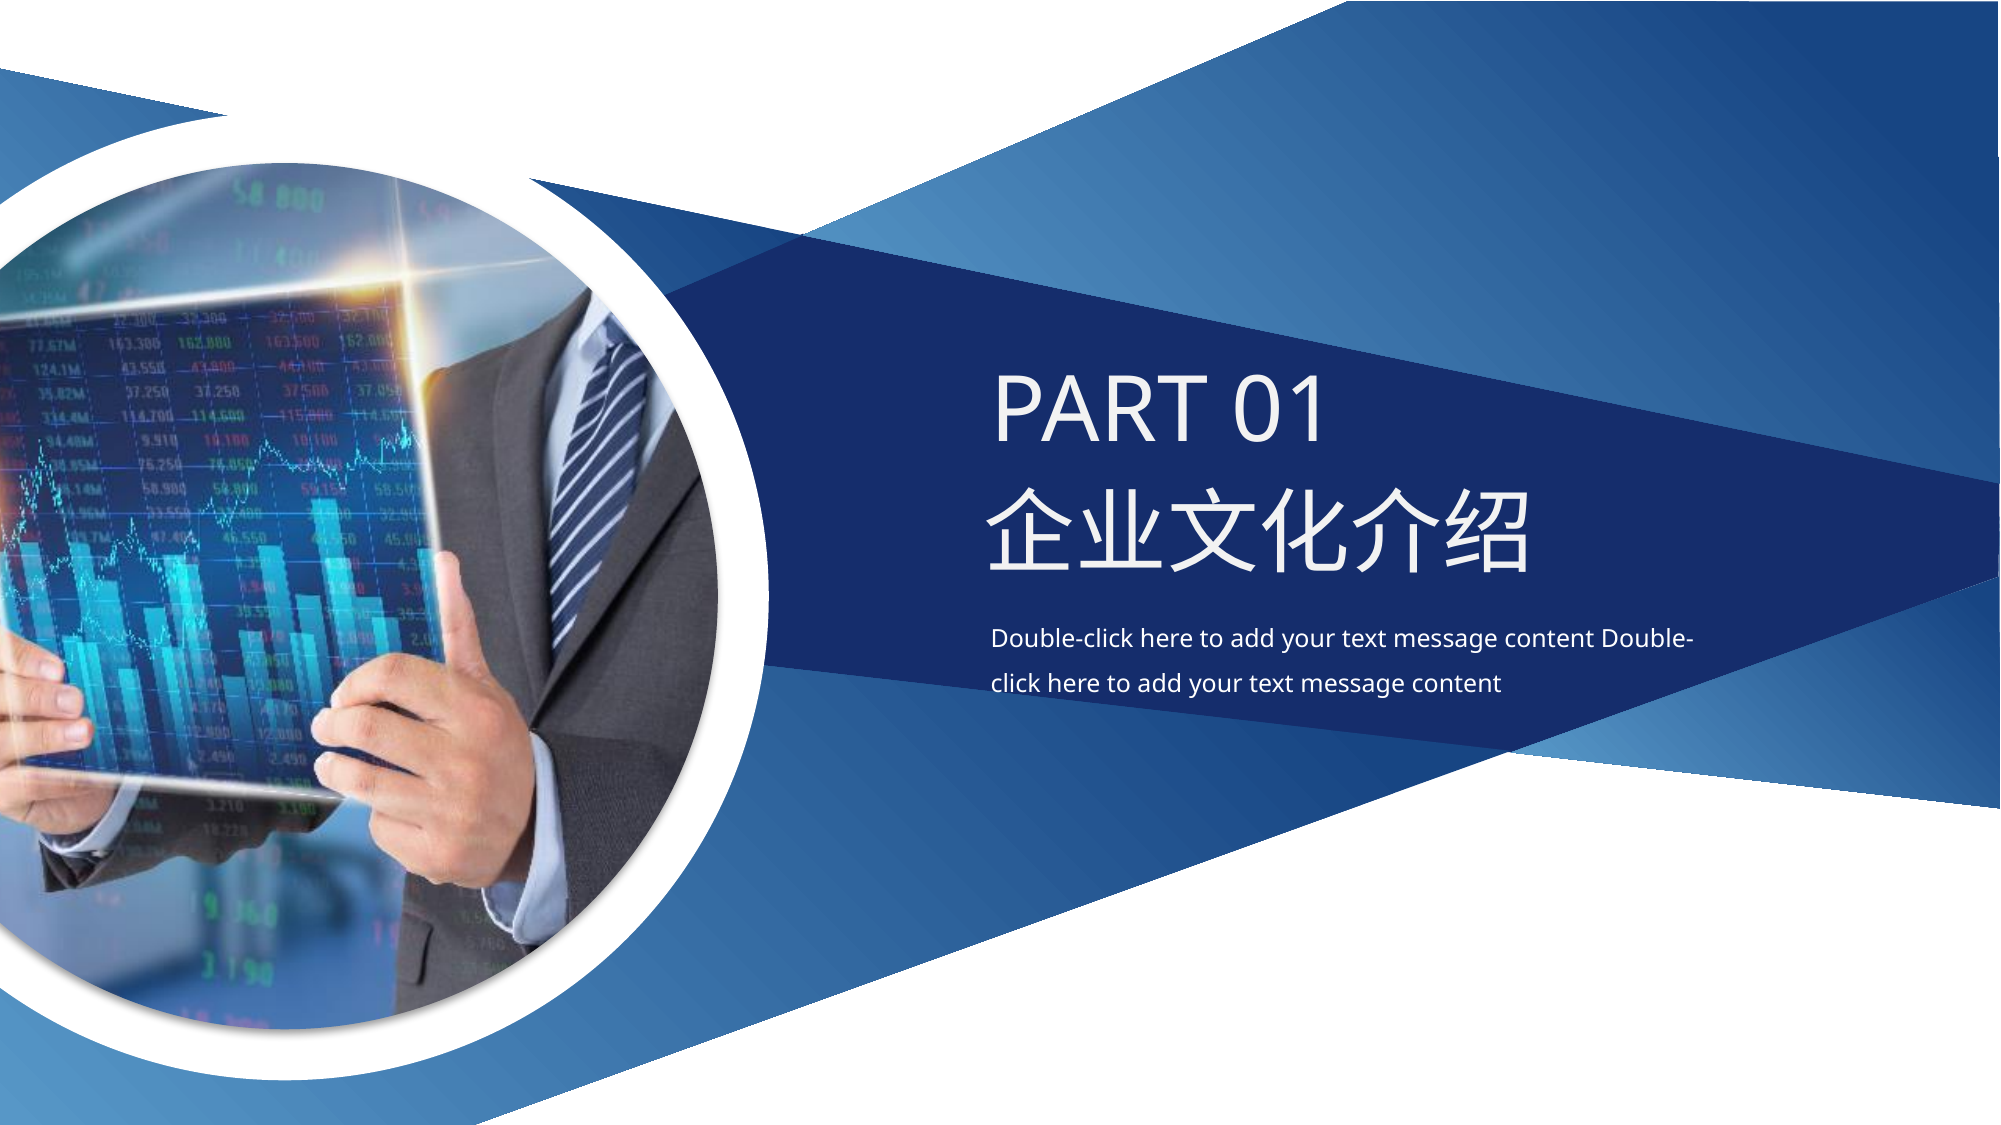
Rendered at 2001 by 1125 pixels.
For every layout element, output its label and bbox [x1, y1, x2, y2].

text_box [0, 1, 2000, 1125]
